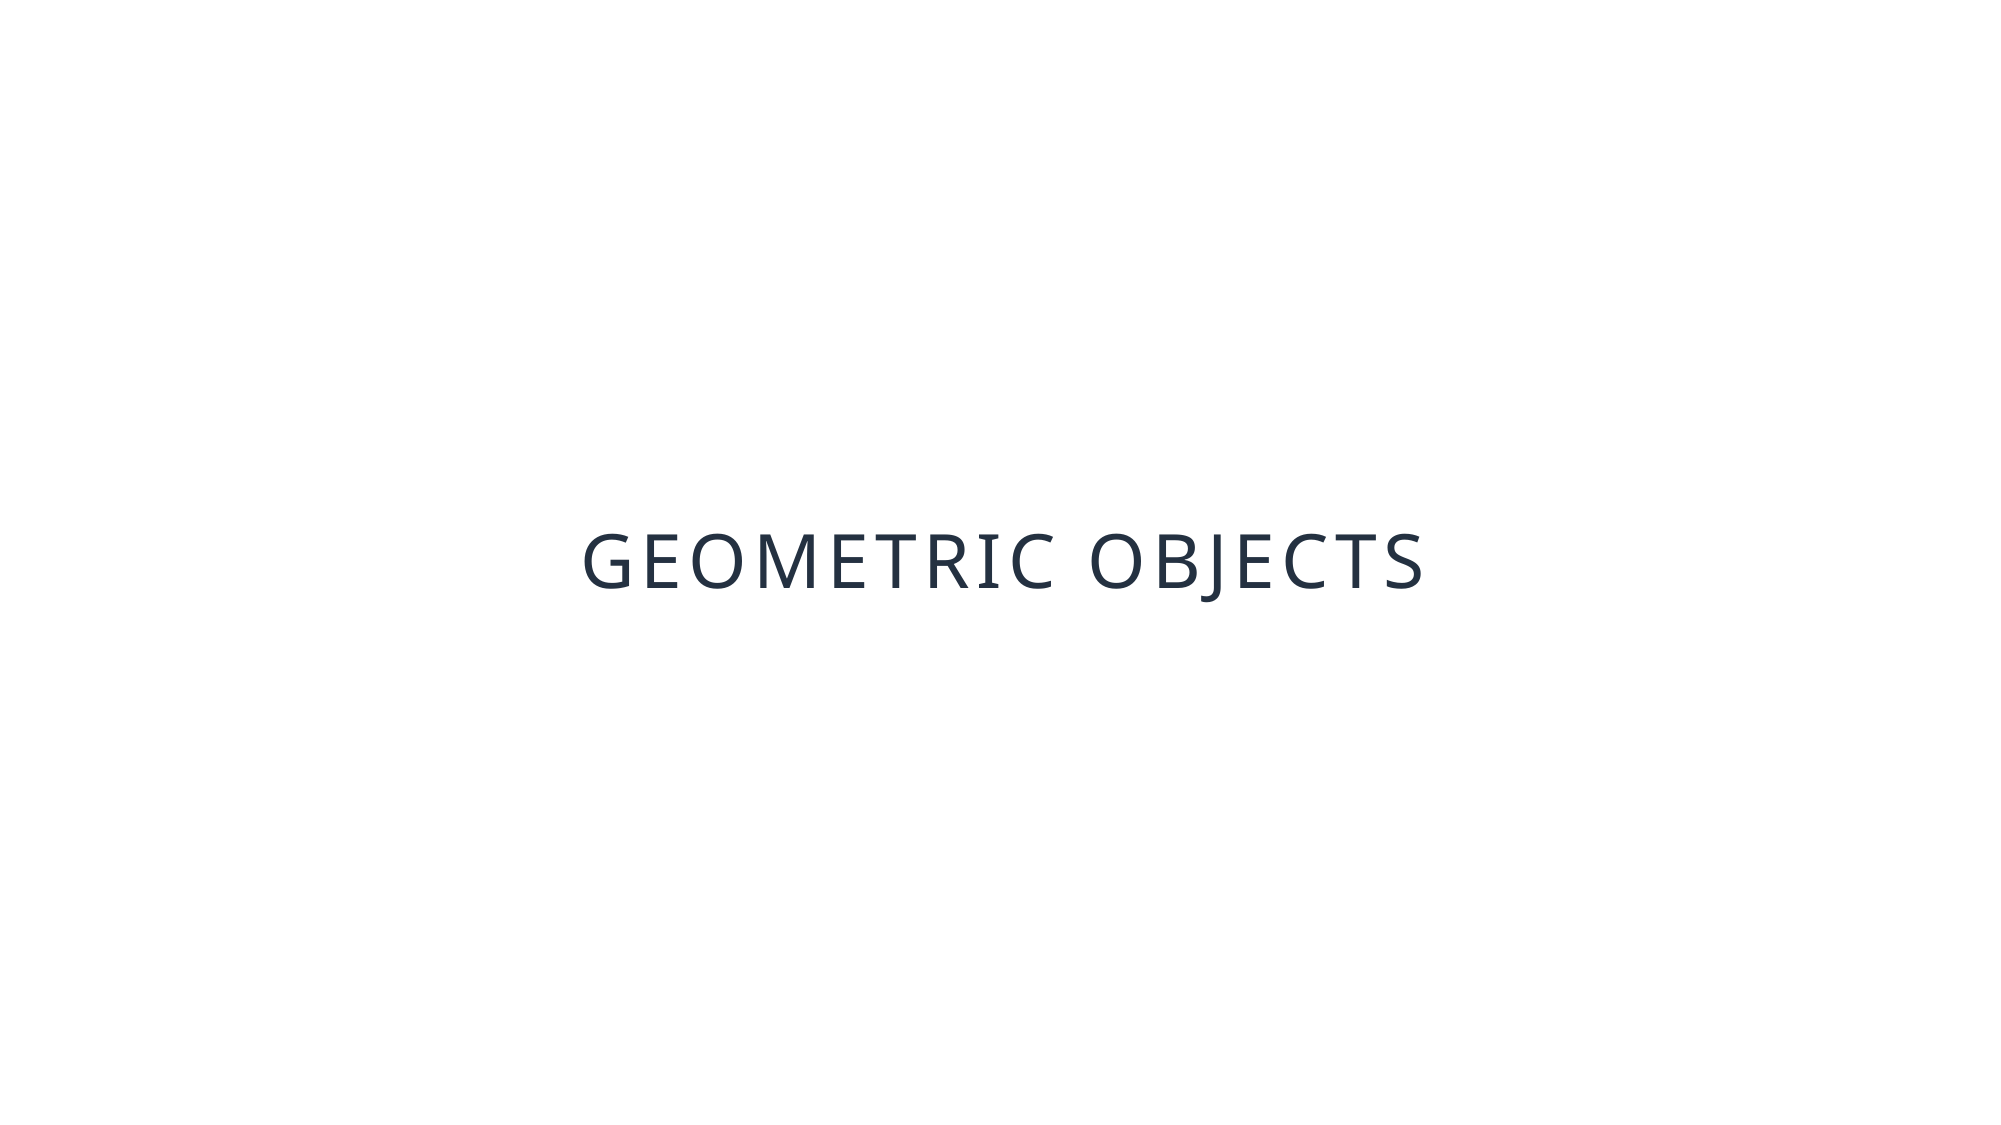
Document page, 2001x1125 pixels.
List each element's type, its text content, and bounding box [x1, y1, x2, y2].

title Geometric objects [337, 112, 1669, 613]
